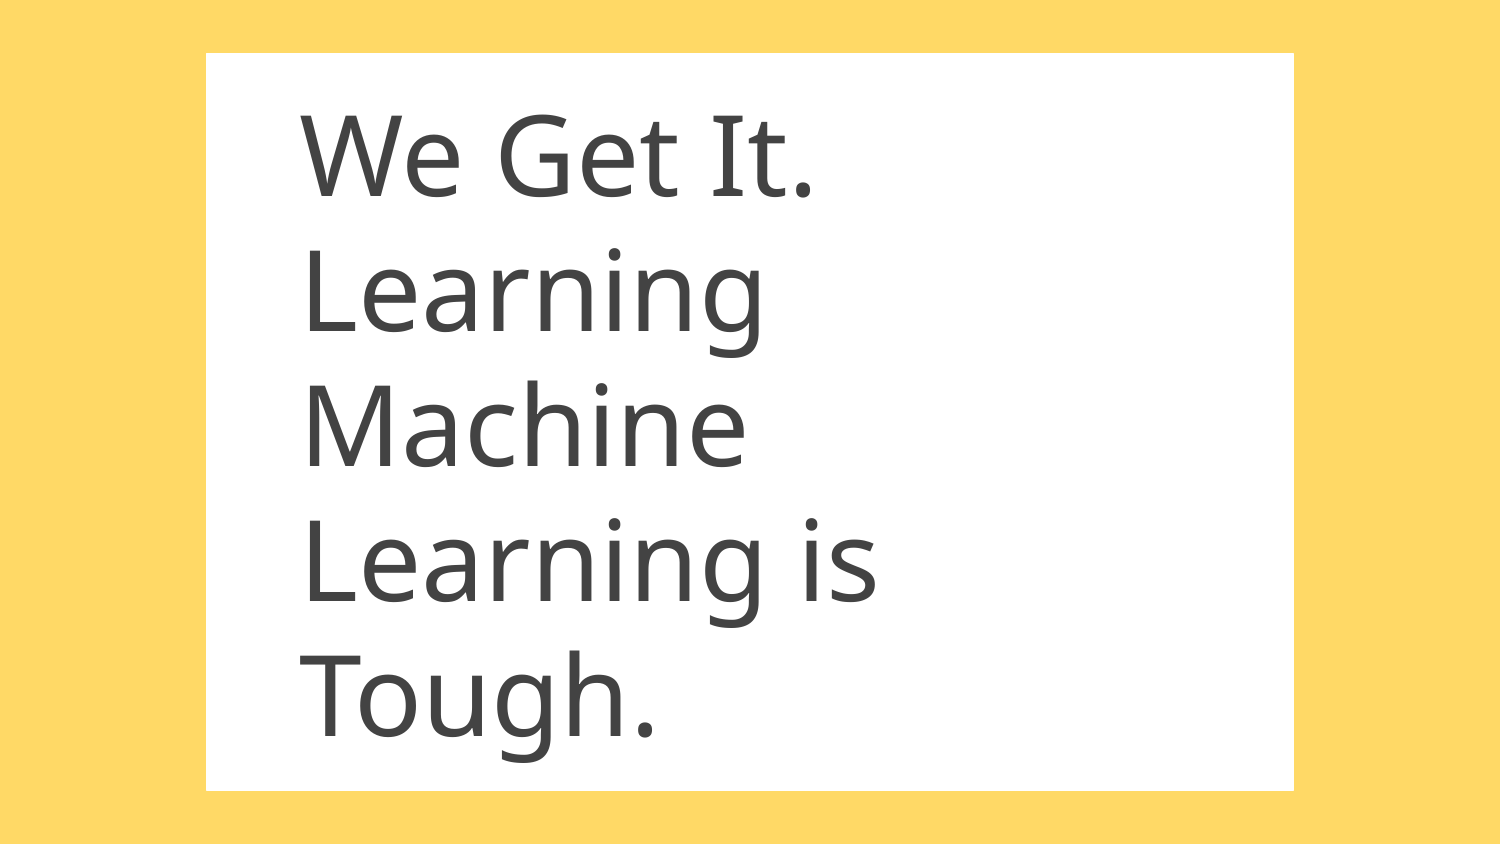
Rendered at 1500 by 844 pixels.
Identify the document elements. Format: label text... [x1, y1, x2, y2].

title We Get It. Learning Machine Learning is Tough. [284, 86, 1216, 757]
